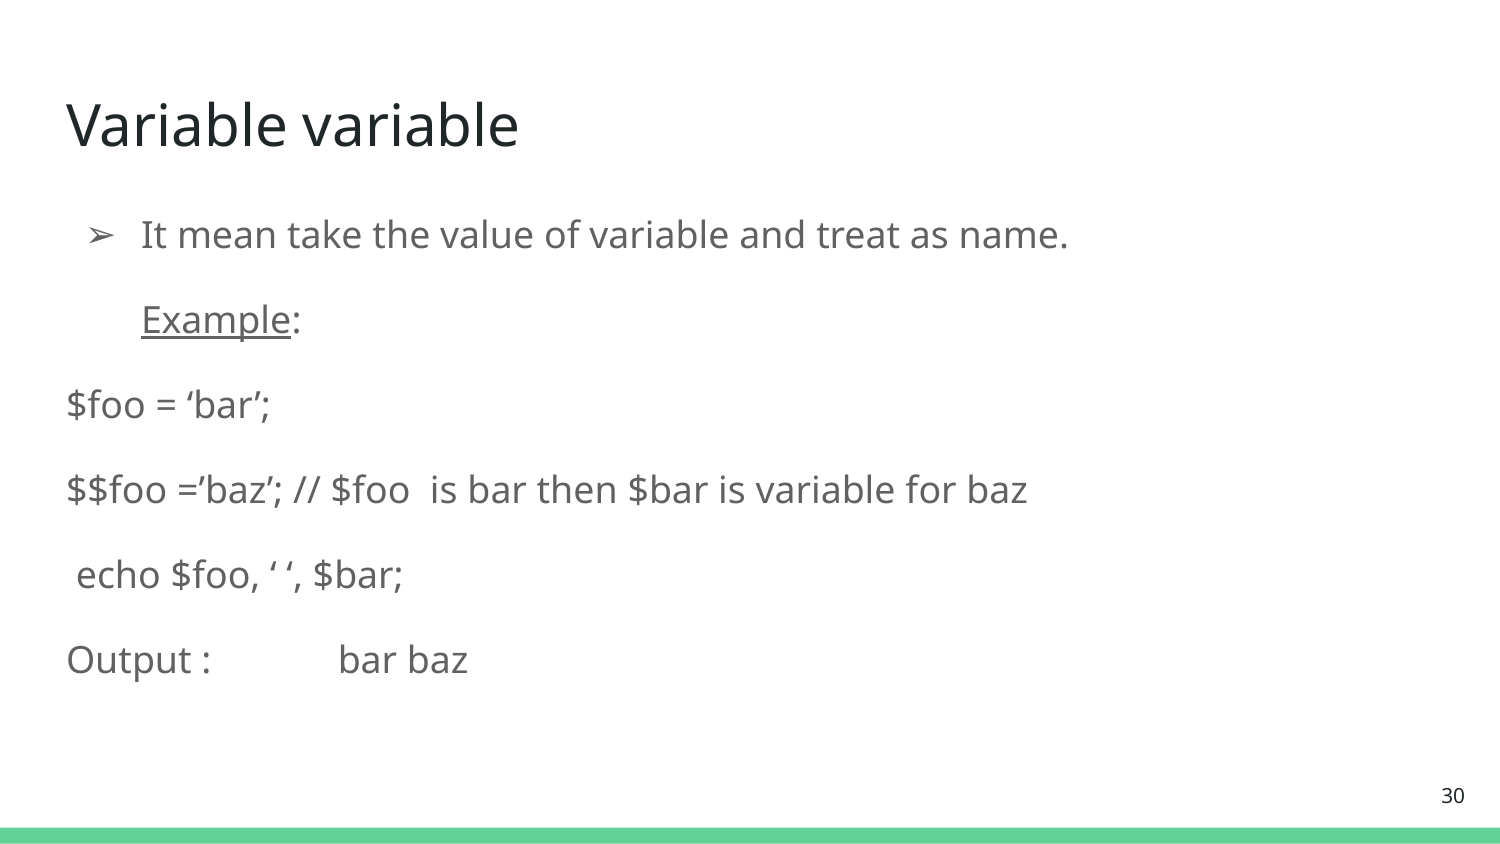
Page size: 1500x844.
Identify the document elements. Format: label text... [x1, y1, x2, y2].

title Variable variable [51, 72, 1449, 167]
slide_number ‹#› [1389, 764, 1480, 830]
list It mean take the value of variable and treat as name. Example: $foo = ‘bar’; $$foo =’baz’; // $foo is bar then $bar is variable for baz echo $foo, ‘ ‘, $bar; Output : bar baz [51, 189, 1449, 750]
